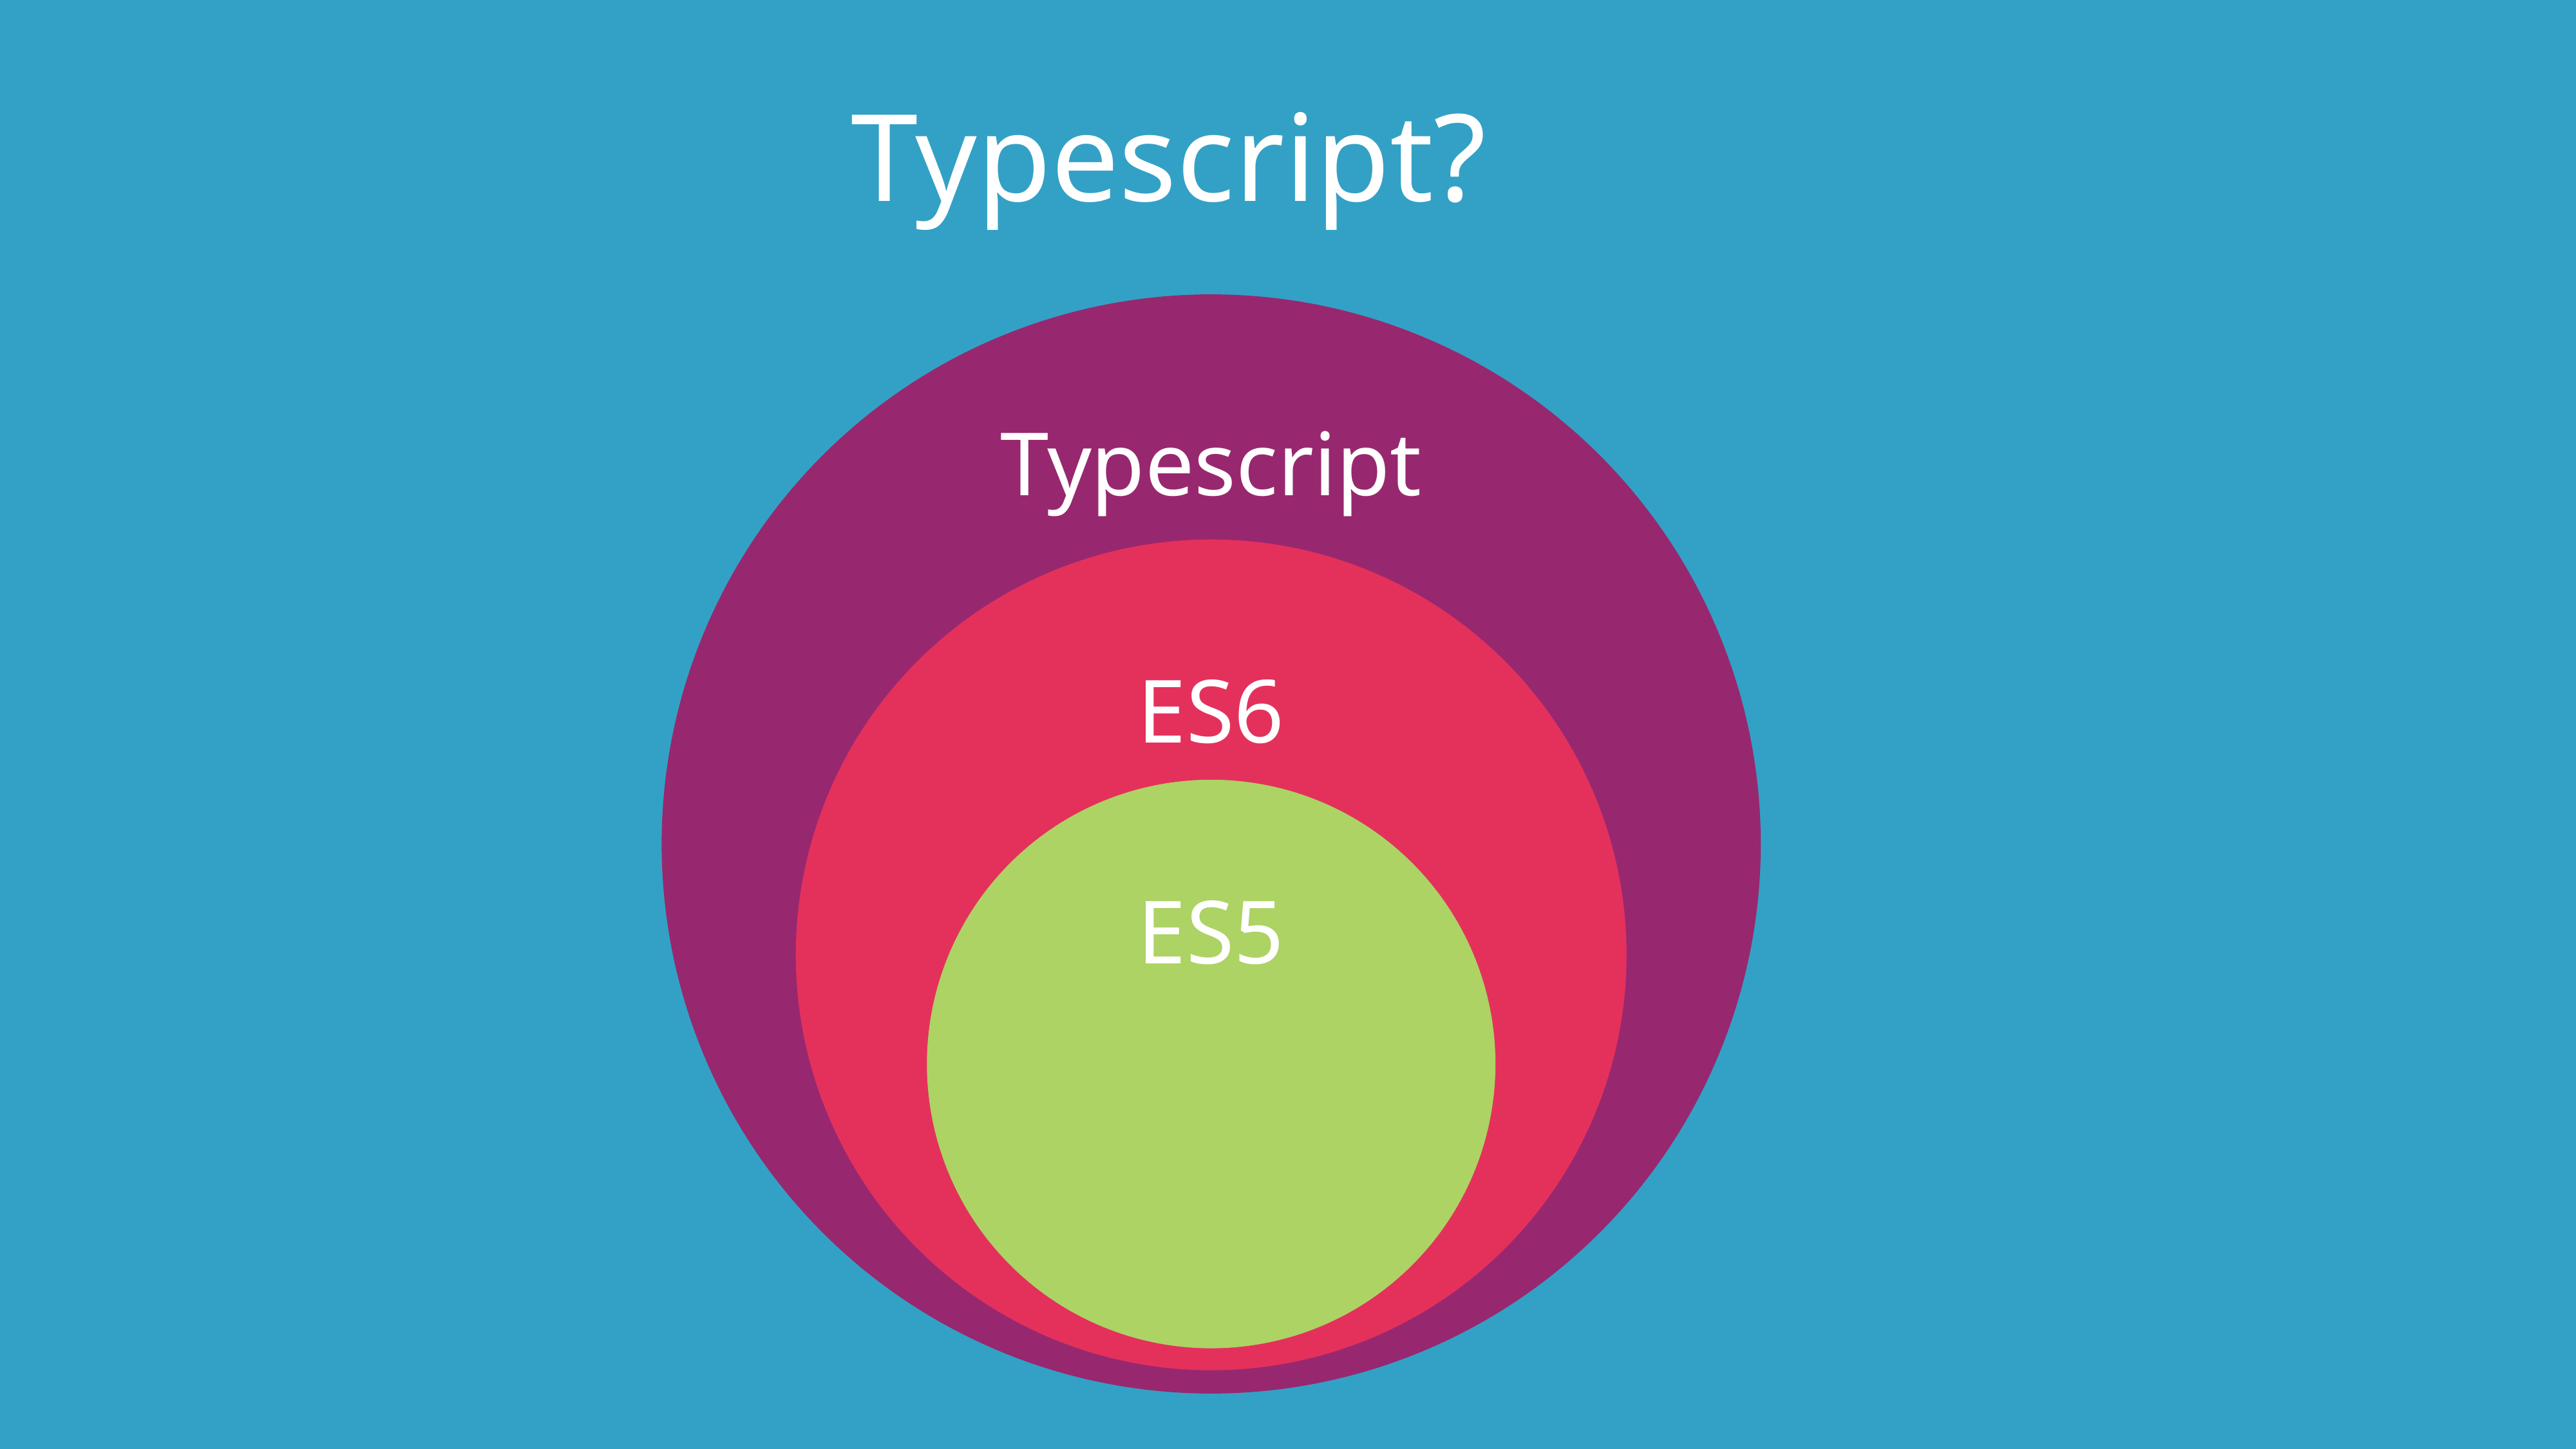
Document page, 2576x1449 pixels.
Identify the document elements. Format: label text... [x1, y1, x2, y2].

text_box [661, 294, 1761, 1394]
title Typescript? [845, 74, 1621, 231]
text_box [795, 539, 1627, 1370]
text_box [927, 779, 1496, 1349]
text_box Typescript [994, 350, 1428, 518]
text_box ES6 [1132, 598, 1290, 766]
text_box ES5 [1132, 819, 1290, 987]
